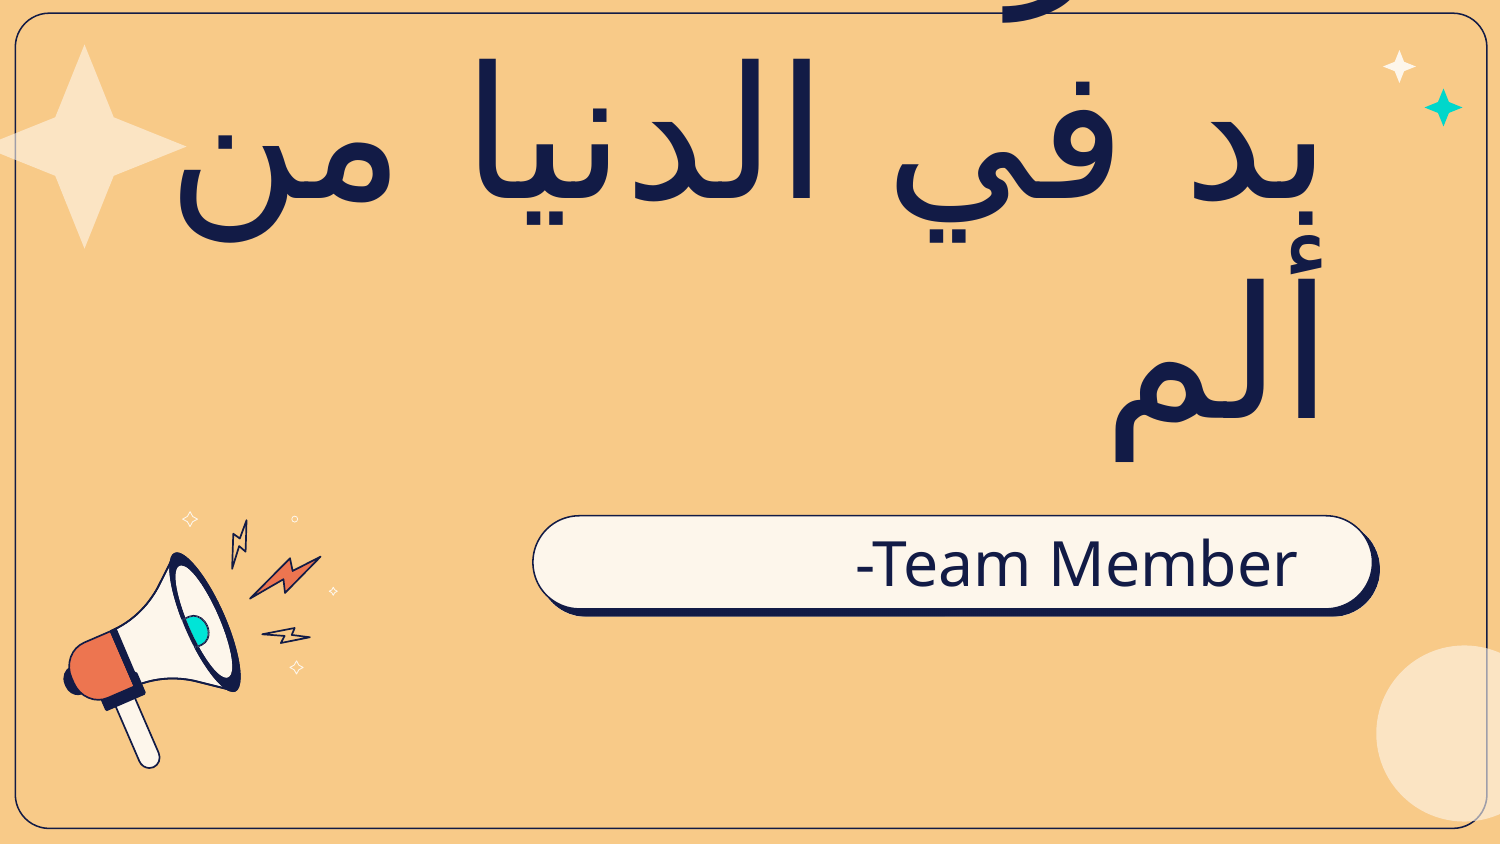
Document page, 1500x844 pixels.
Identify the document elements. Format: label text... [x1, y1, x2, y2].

subtitle اختر ألمك فلا بد في الدنيا من ألم [127, 199, 1348, 471]
text_box [532, 515, 1373, 609]
title -Team Member [564, 508, 1314, 593]
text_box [61, 510, 339, 770]
